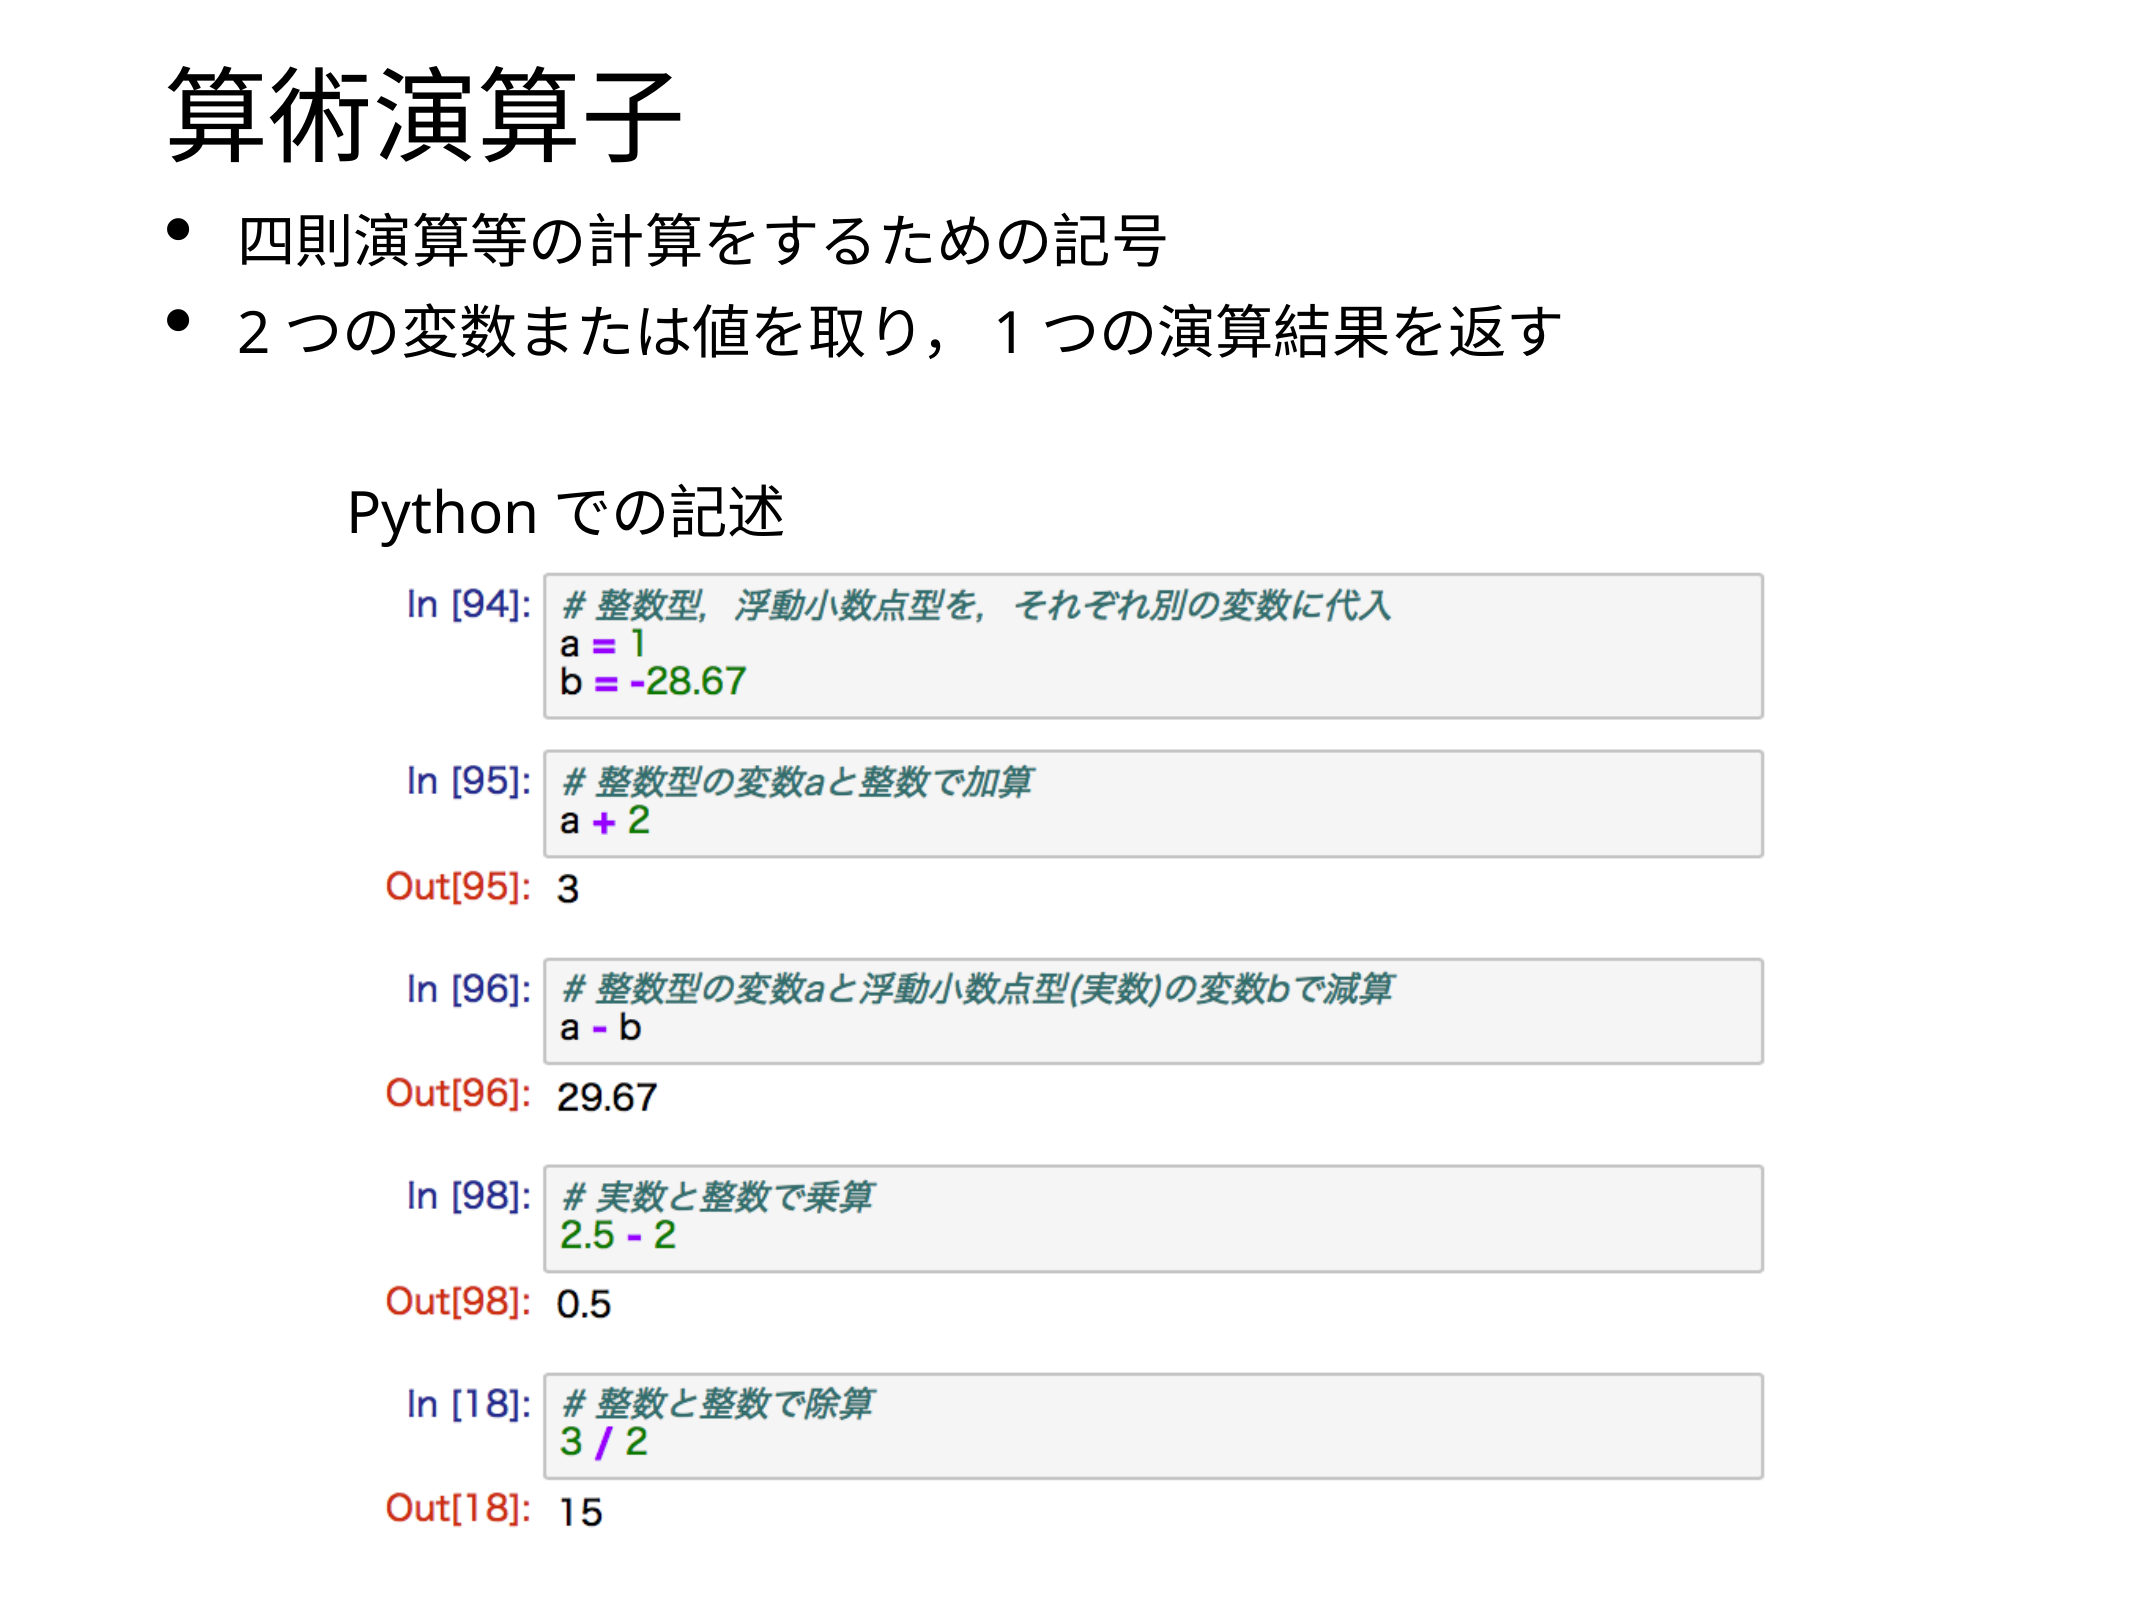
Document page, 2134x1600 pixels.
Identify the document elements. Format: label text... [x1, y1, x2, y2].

text_box Pythonでの記述 [337, 467, 1117, 551]
picture [337, 551, 1796, 1545]
list 四則演算等の計算をするための記号 2つの変数または値を取り，1つの演算結果を返す [155, 195, 1978, 549]
title 算術演算子 [155, 41, 1978, 193]
